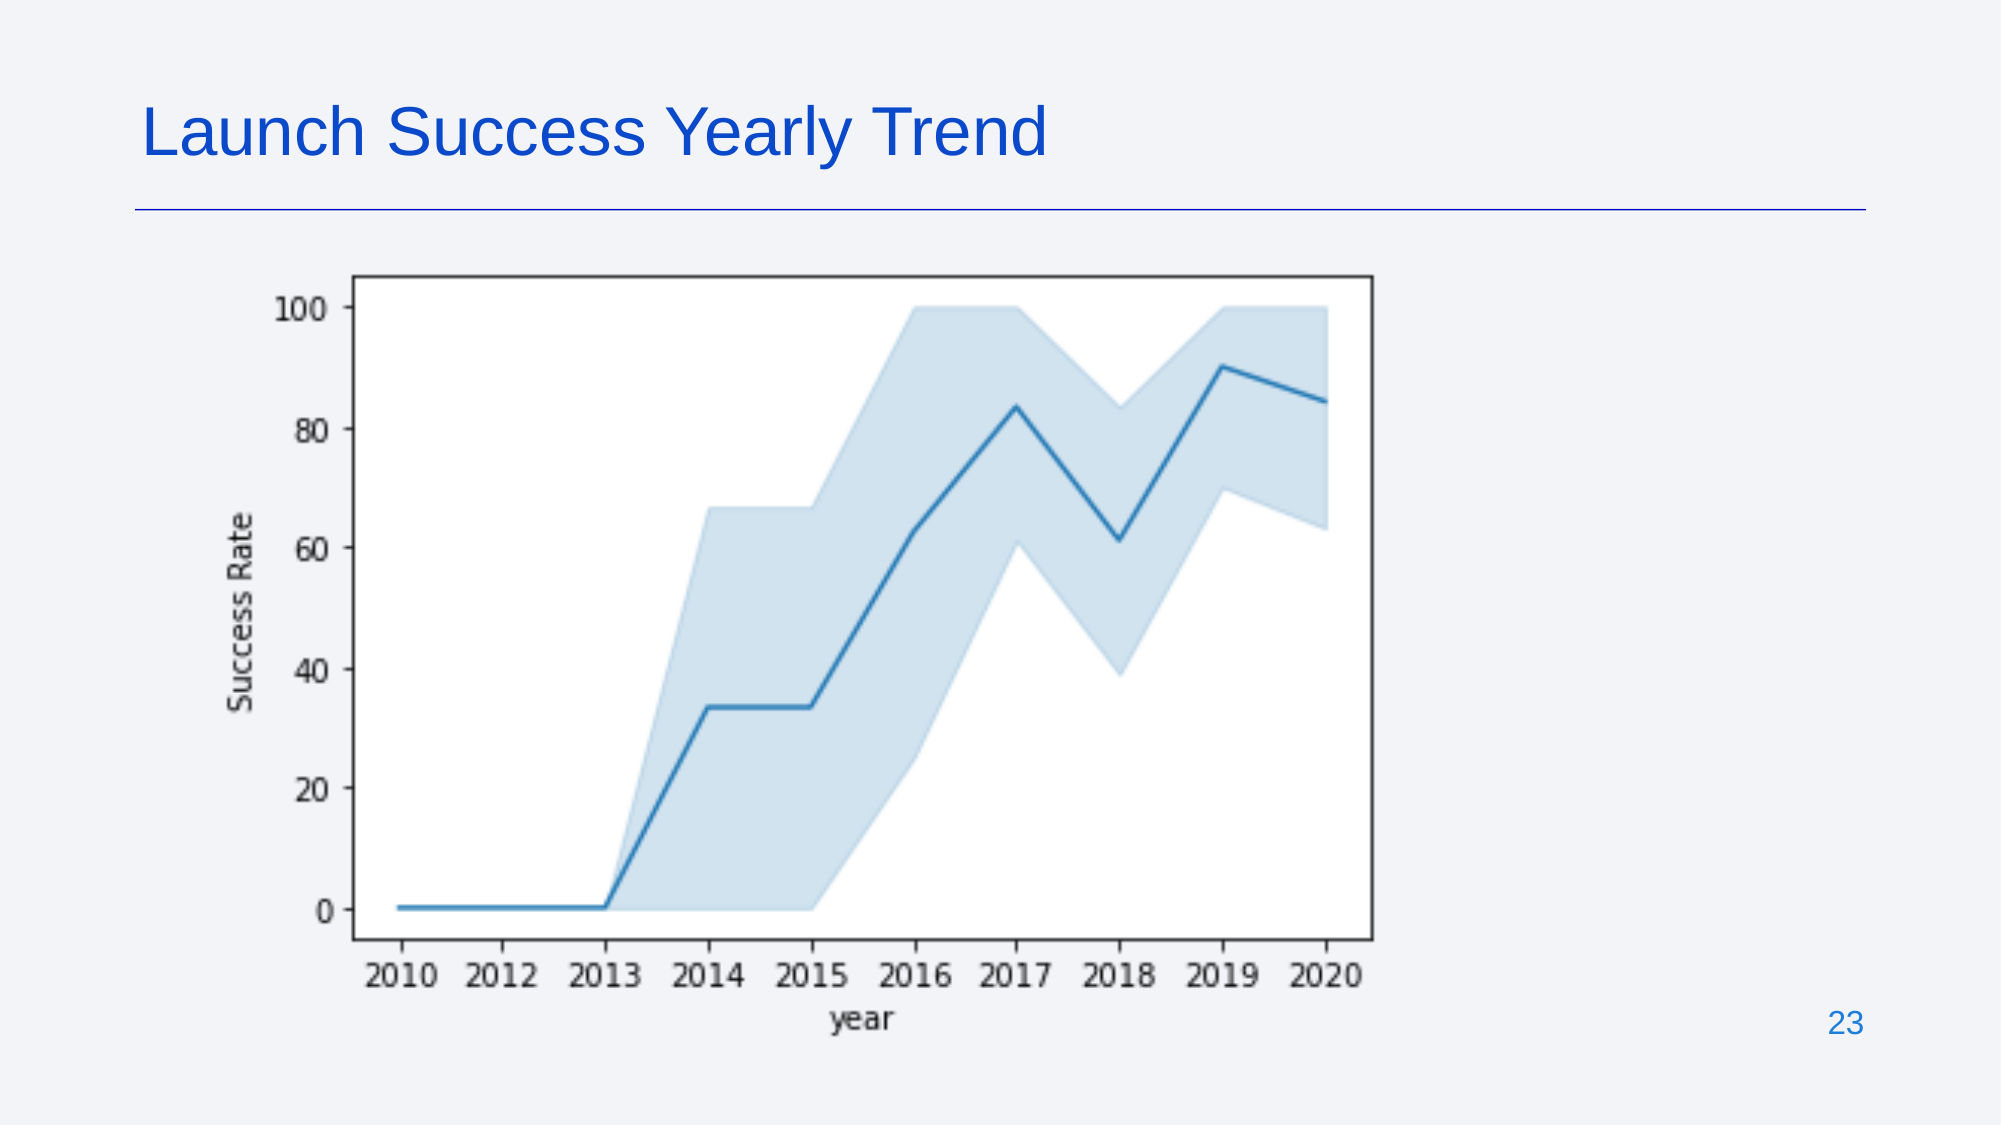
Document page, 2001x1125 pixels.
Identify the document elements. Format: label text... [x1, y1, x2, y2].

slide_number ‹#› [1429, 988, 1880, 1055]
text_box Launch Success Yearly Trend [126, 88, 1852, 179]
picture [0, 0, 2001, 1125]
